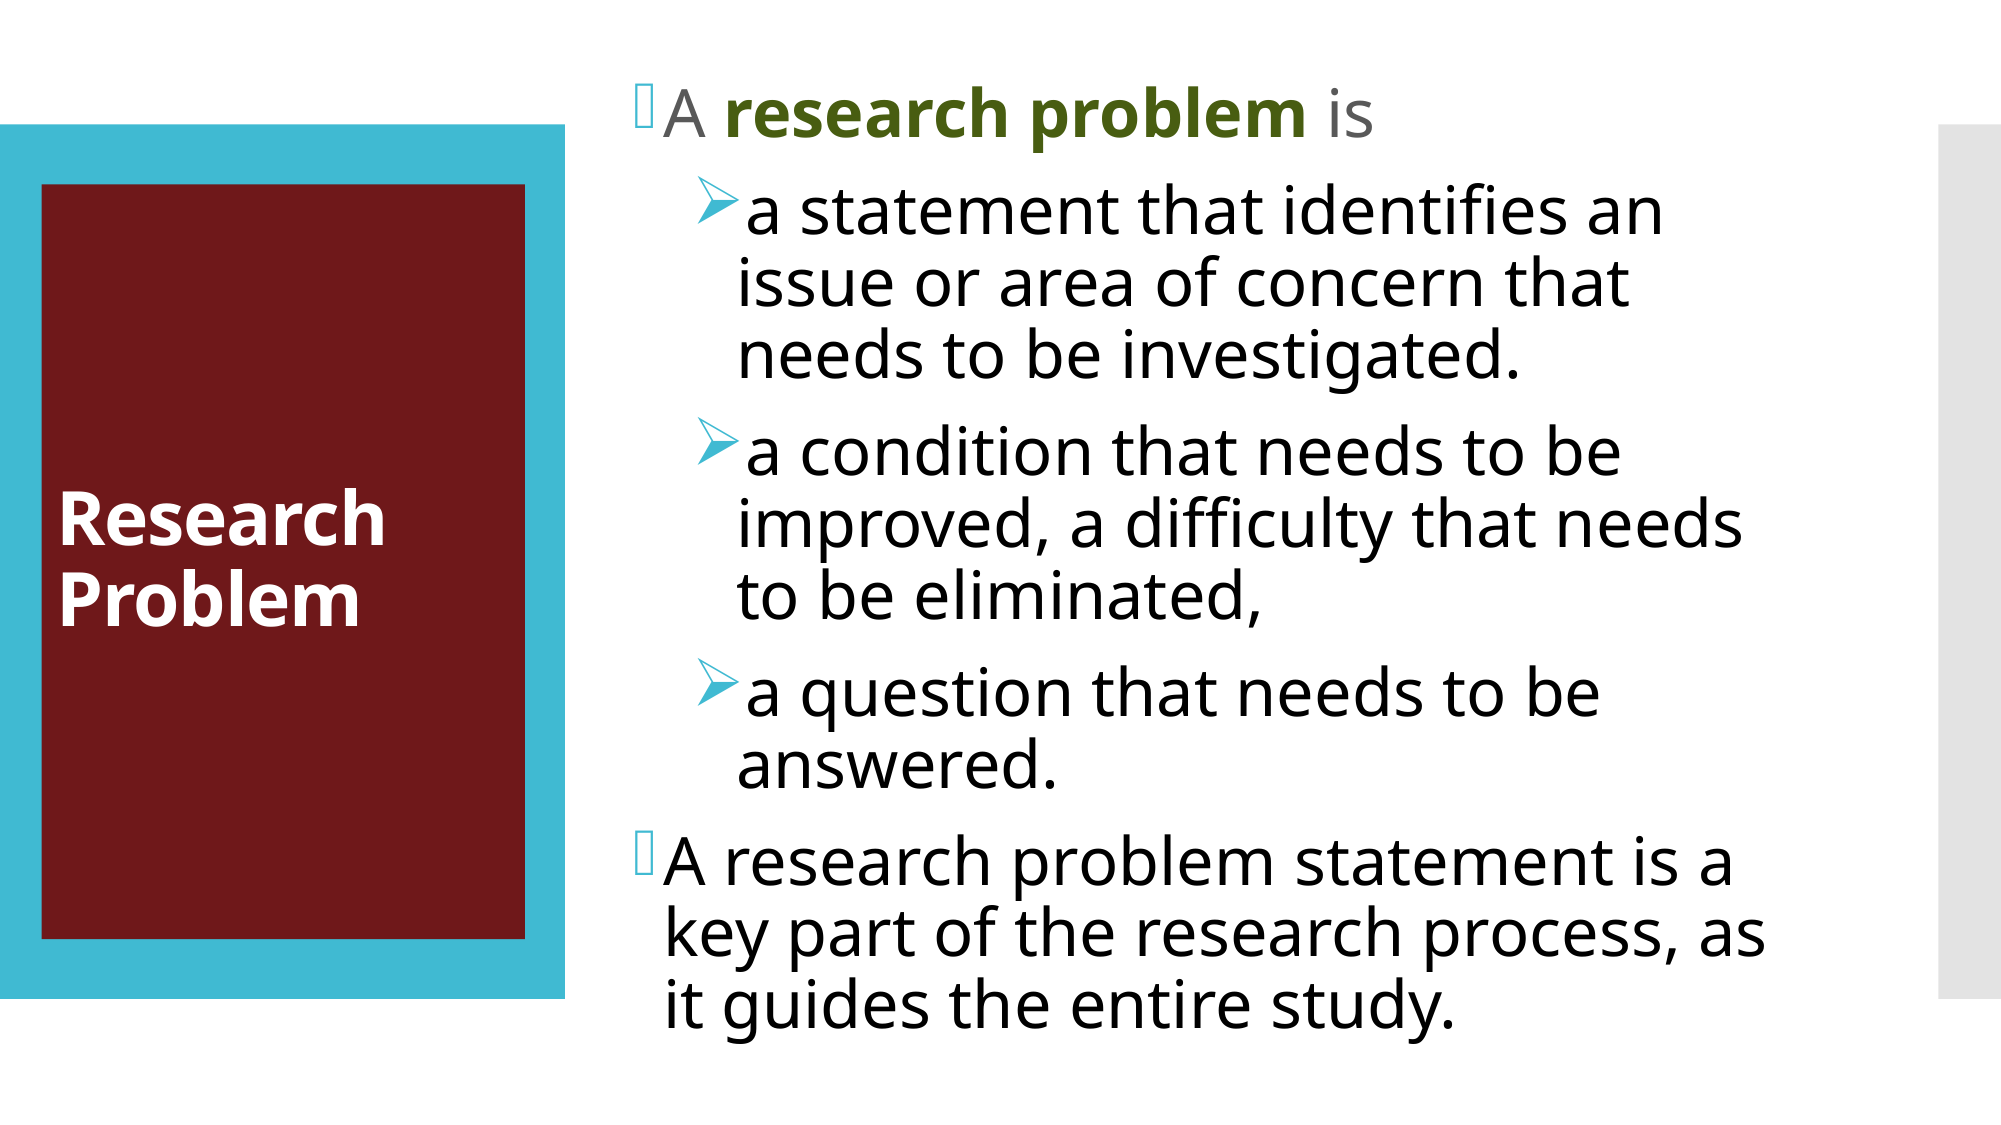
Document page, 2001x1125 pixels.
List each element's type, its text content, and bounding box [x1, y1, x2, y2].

title Research Problem [41, 184, 525, 940]
list A research problem is a statement that identifies an issue or area of concern that needs to be investigated. a condition that needs to be improved, a difficulty that needs to be eliminated, a question that needs to be answered. A research problem statement is a key part of the research process, as it guides the entire study. [618, 141, 1819, 982]
